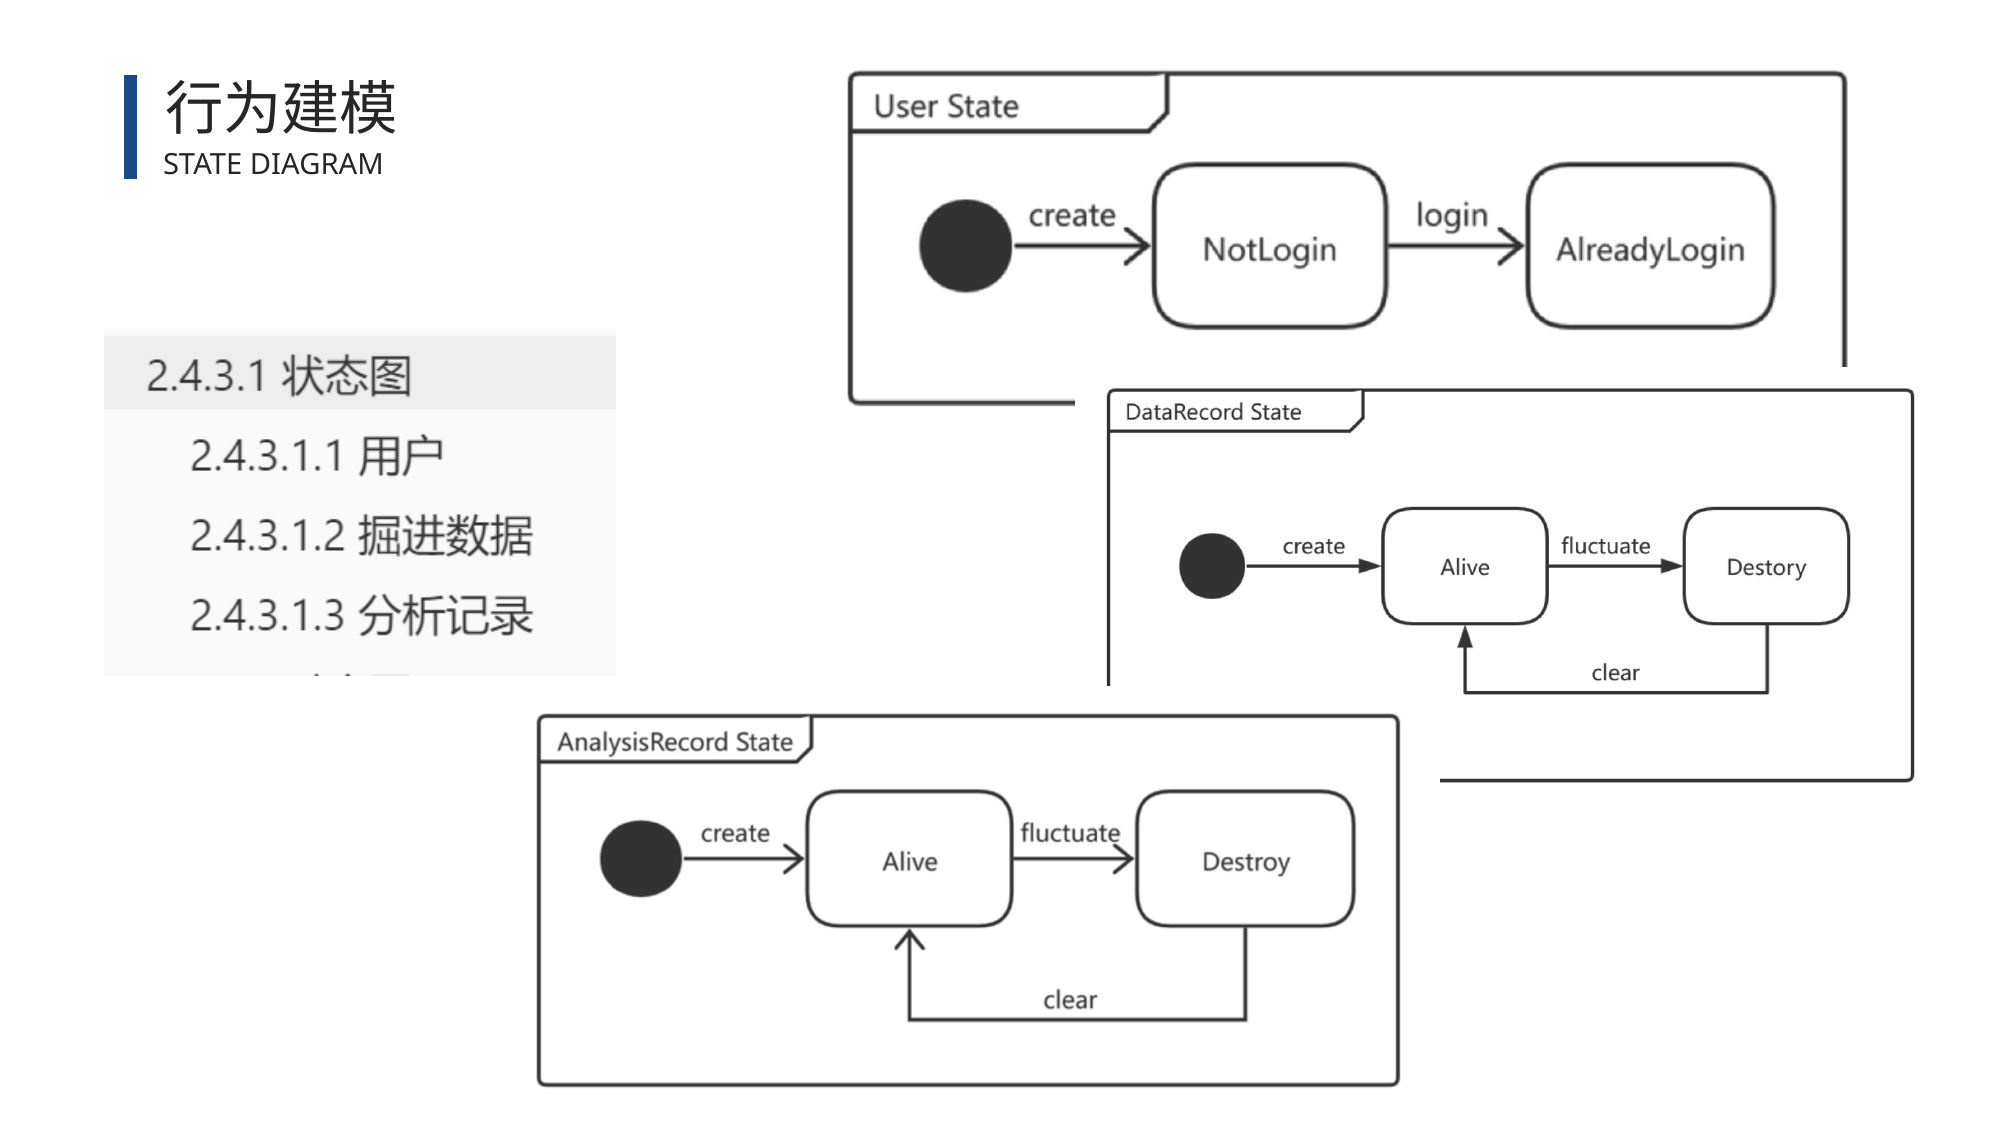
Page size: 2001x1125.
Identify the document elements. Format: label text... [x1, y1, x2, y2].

text_box 行为建模 [0, 63, 688, 149]
text_box STATE DIAGRAM [148, 137, 648, 188]
picture [104, 330, 616, 676]
picture [502, 44, 1939, 1098]
